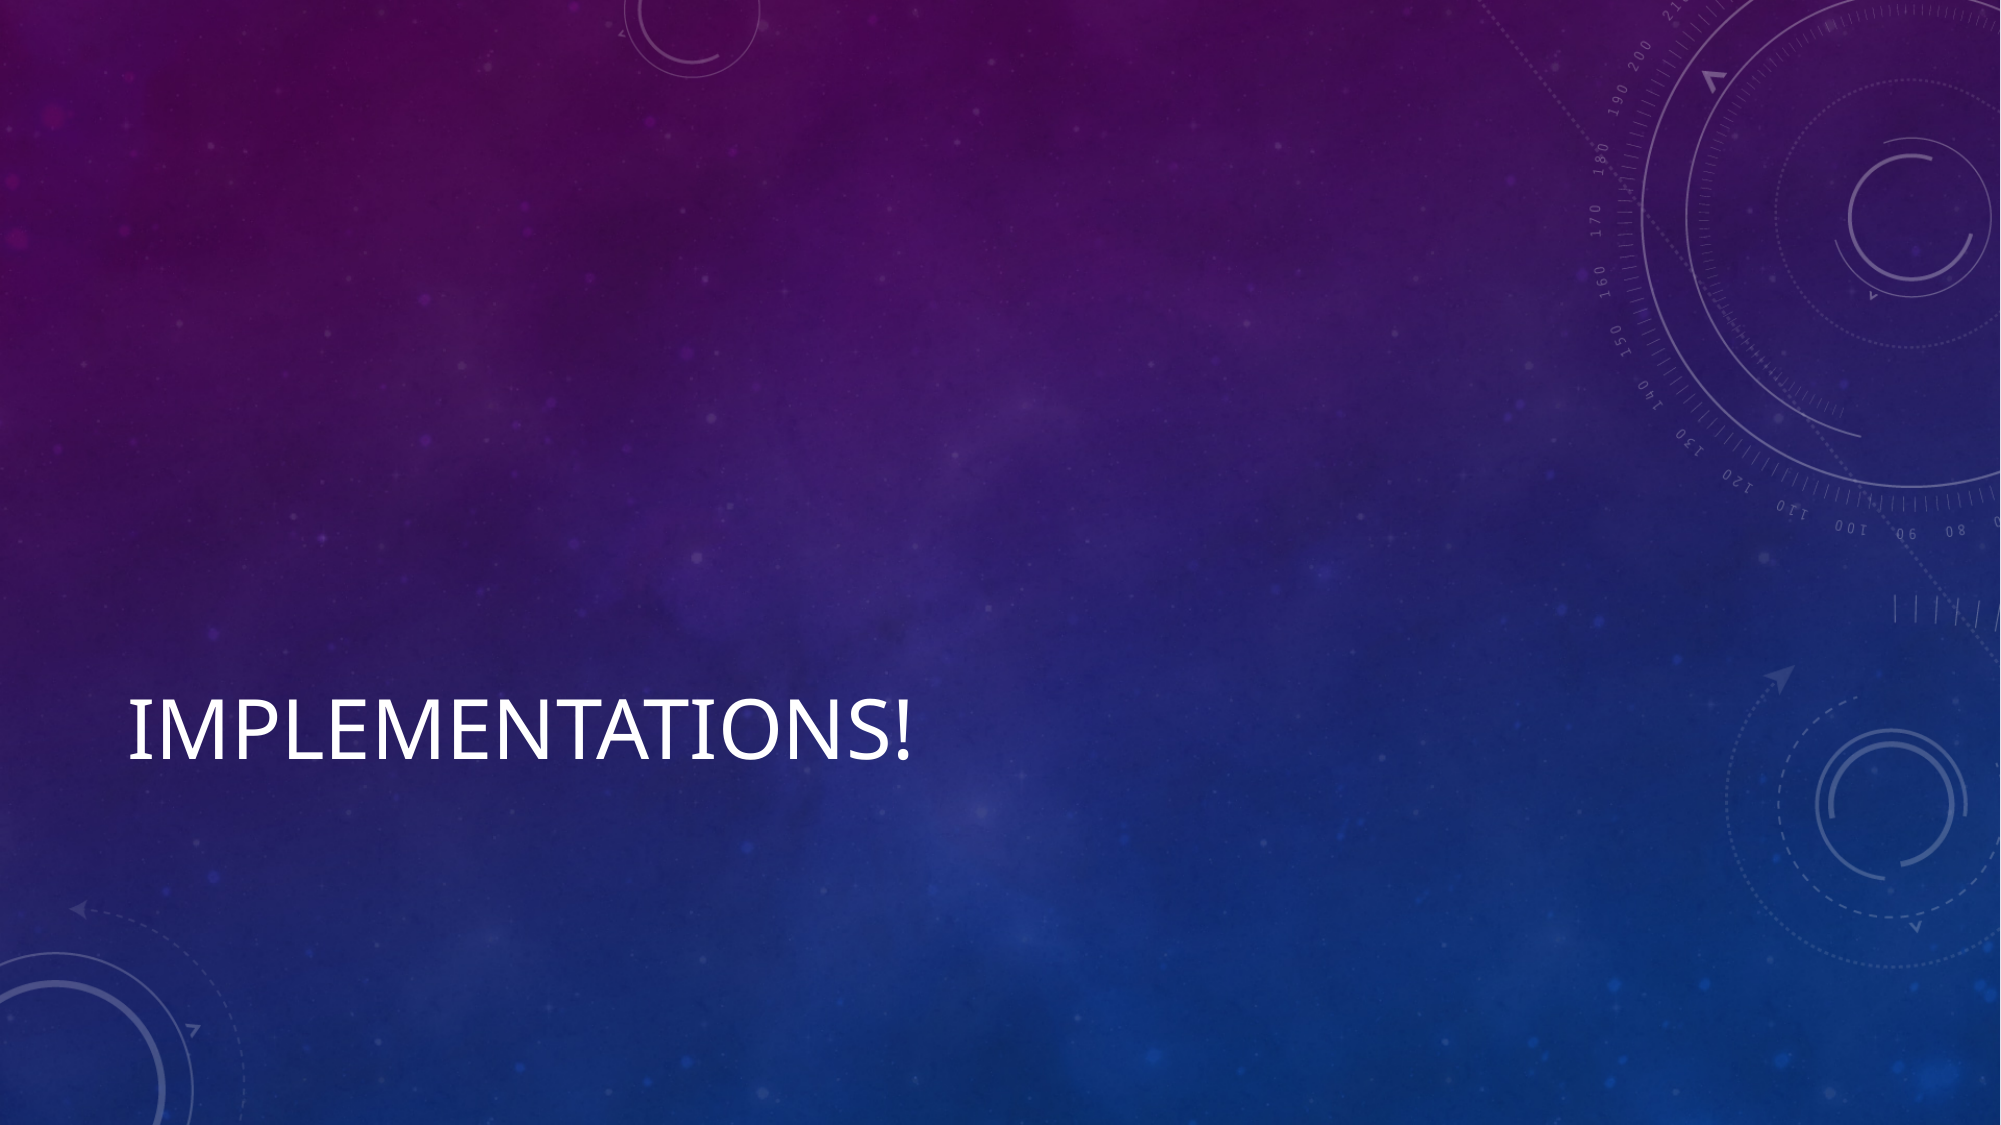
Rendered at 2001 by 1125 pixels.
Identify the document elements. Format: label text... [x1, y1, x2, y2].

picture [0, 0, 2001, 1125]
title Implementations! [112, 542, 1775, 784]
